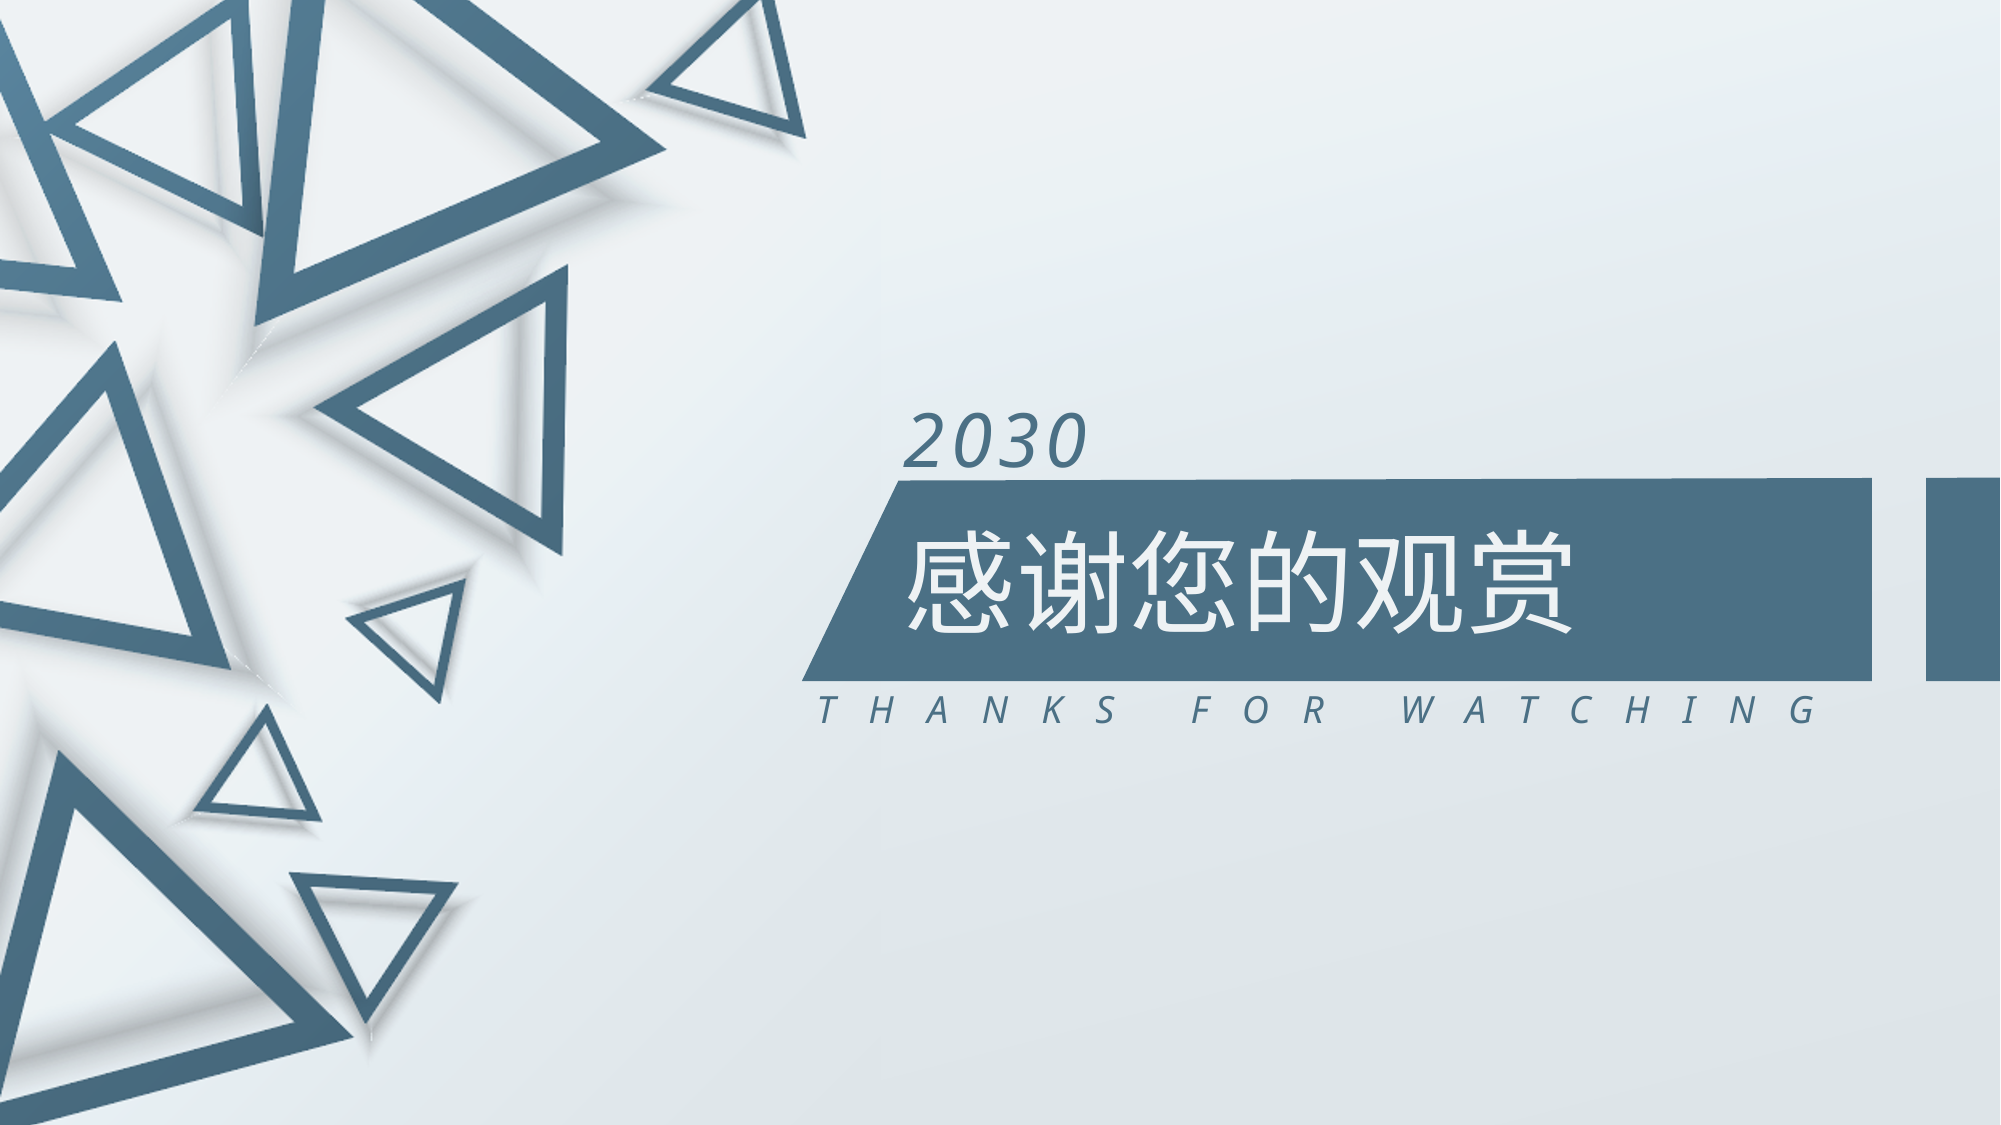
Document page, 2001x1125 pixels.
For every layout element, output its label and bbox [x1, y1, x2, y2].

text_box [801, 318, 2000, 954]
picture [0, 0, 2001, 1125]
